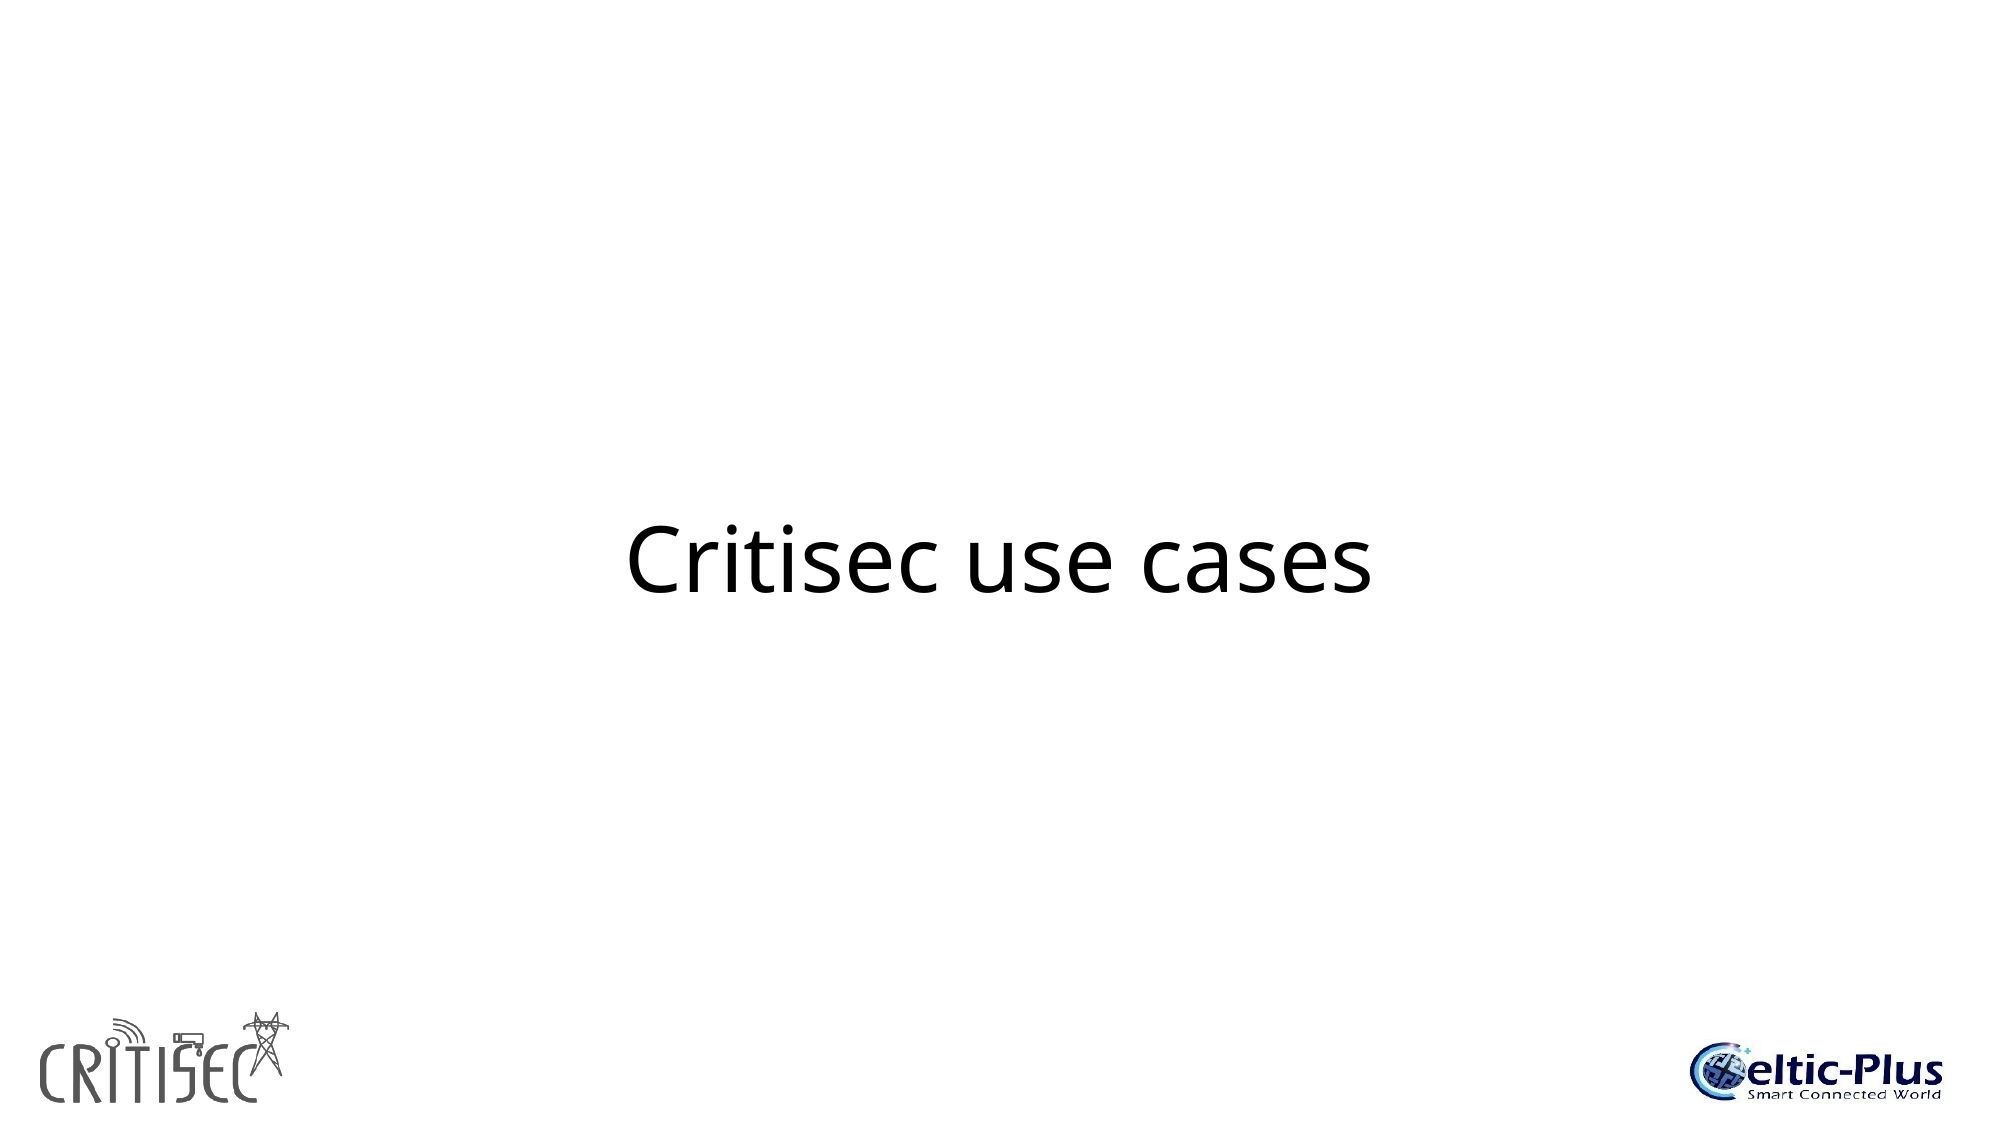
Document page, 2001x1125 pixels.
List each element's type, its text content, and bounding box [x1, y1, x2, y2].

picture [40, 1012, 289, 1103]
picture [1689, 1039, 1948, 1103]
title Critisec use cases [137, 453, 1863, 672]
